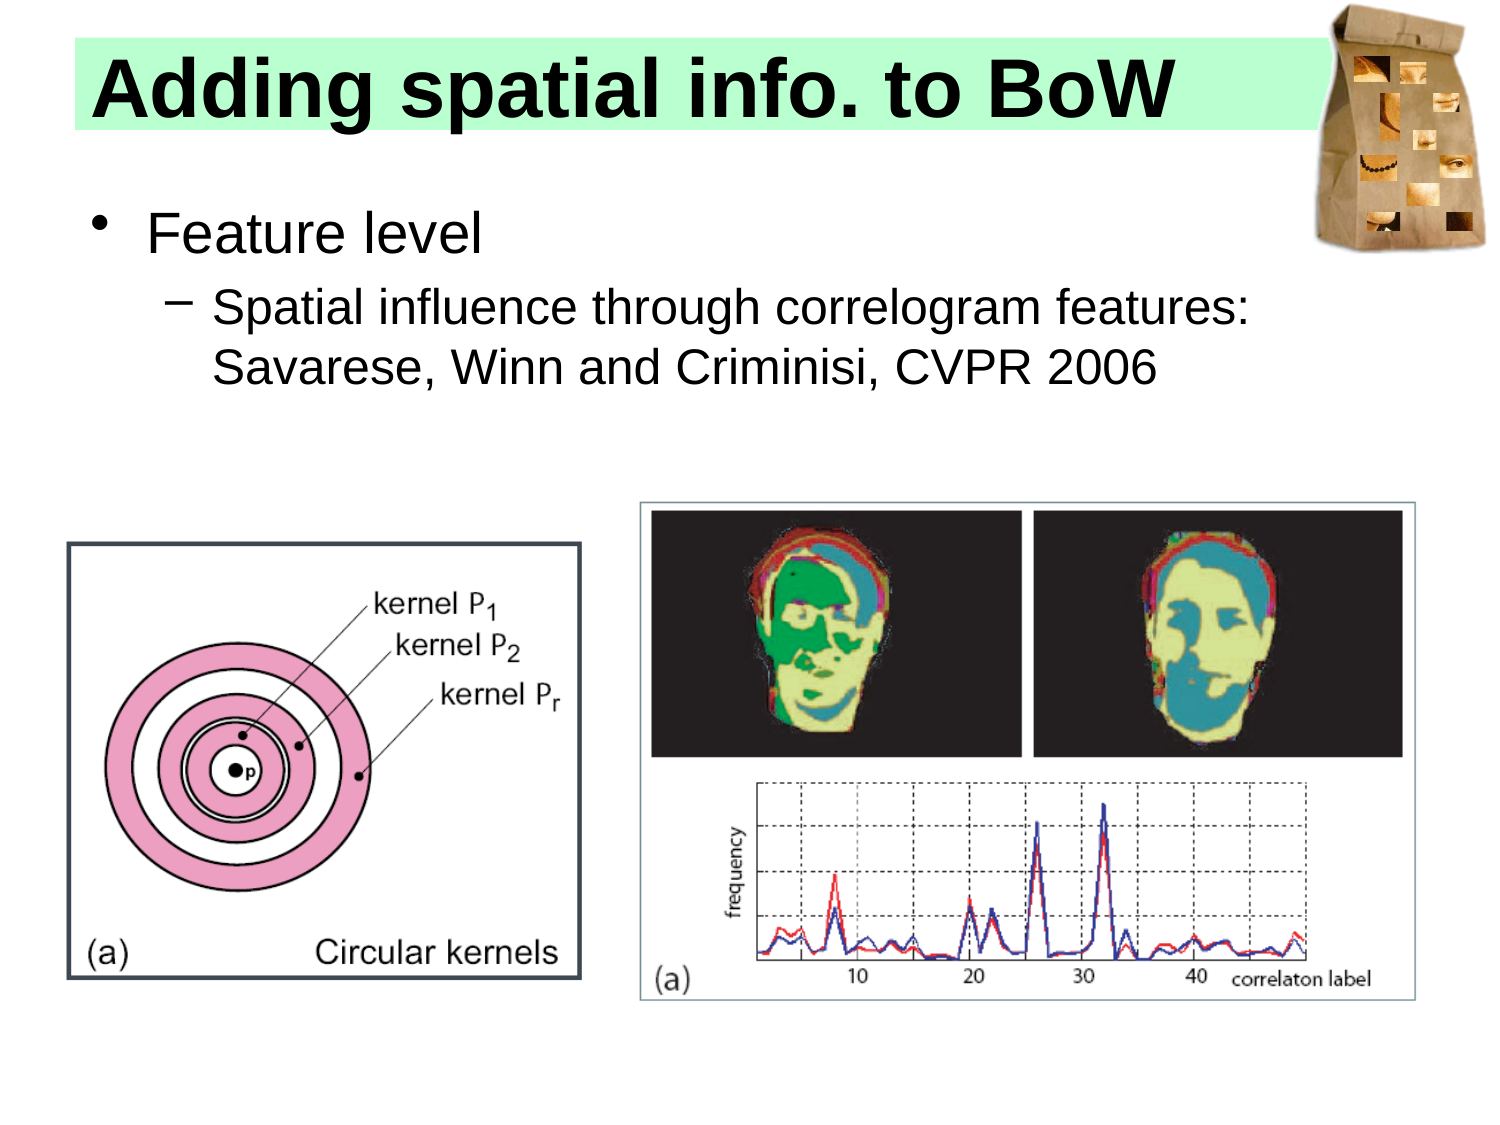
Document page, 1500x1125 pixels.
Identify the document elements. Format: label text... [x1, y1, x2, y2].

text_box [1300, 0, 1500, 263]
title Adding spatial info. to BoW [74, 37, 1295, 131]
picture [62, 537, 589, 987]
picture [637, 499, 1422, 1004]
list Feature level Spatial influence through correlogram features: Savarese, Winn and Criminisi, CVPR 2006 [74, 187, 1426, 931]
